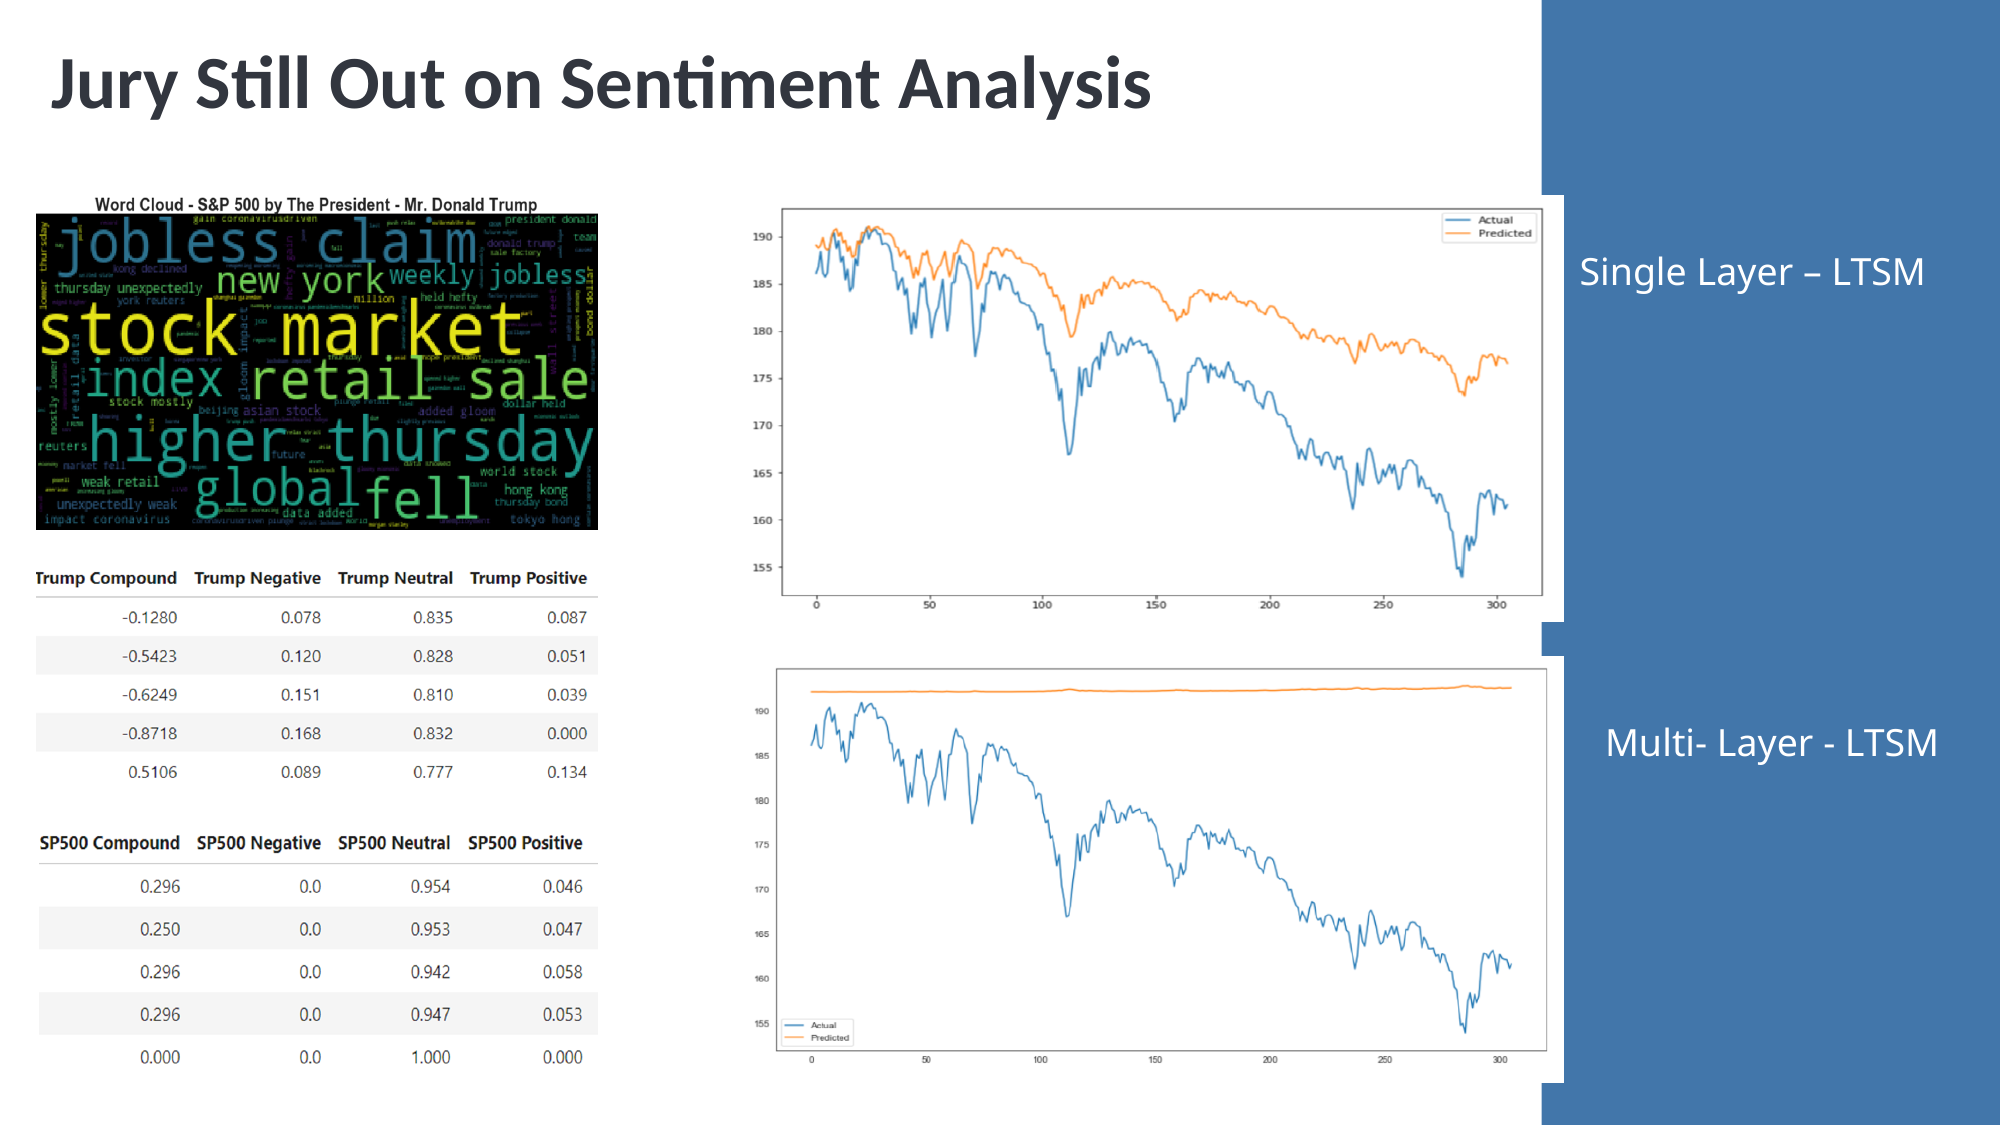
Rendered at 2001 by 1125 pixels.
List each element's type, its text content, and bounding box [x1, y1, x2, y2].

text_box Single Layer – LTSM [1564, 240, 1941, 301]
picture [752, 656, 1564, 1083]
picture [35, 196, 598, 530]
text_box Jury Still Out on Sentiment Analysis [36, 36, 1927, 161]
text_box Multi- Layer - LTSM [1590, 711, 1955, 772]
picture [39, 823, 598, 1083]
picture [35, 562, 598, 791]
picture [752, 195, 1564, 622]
